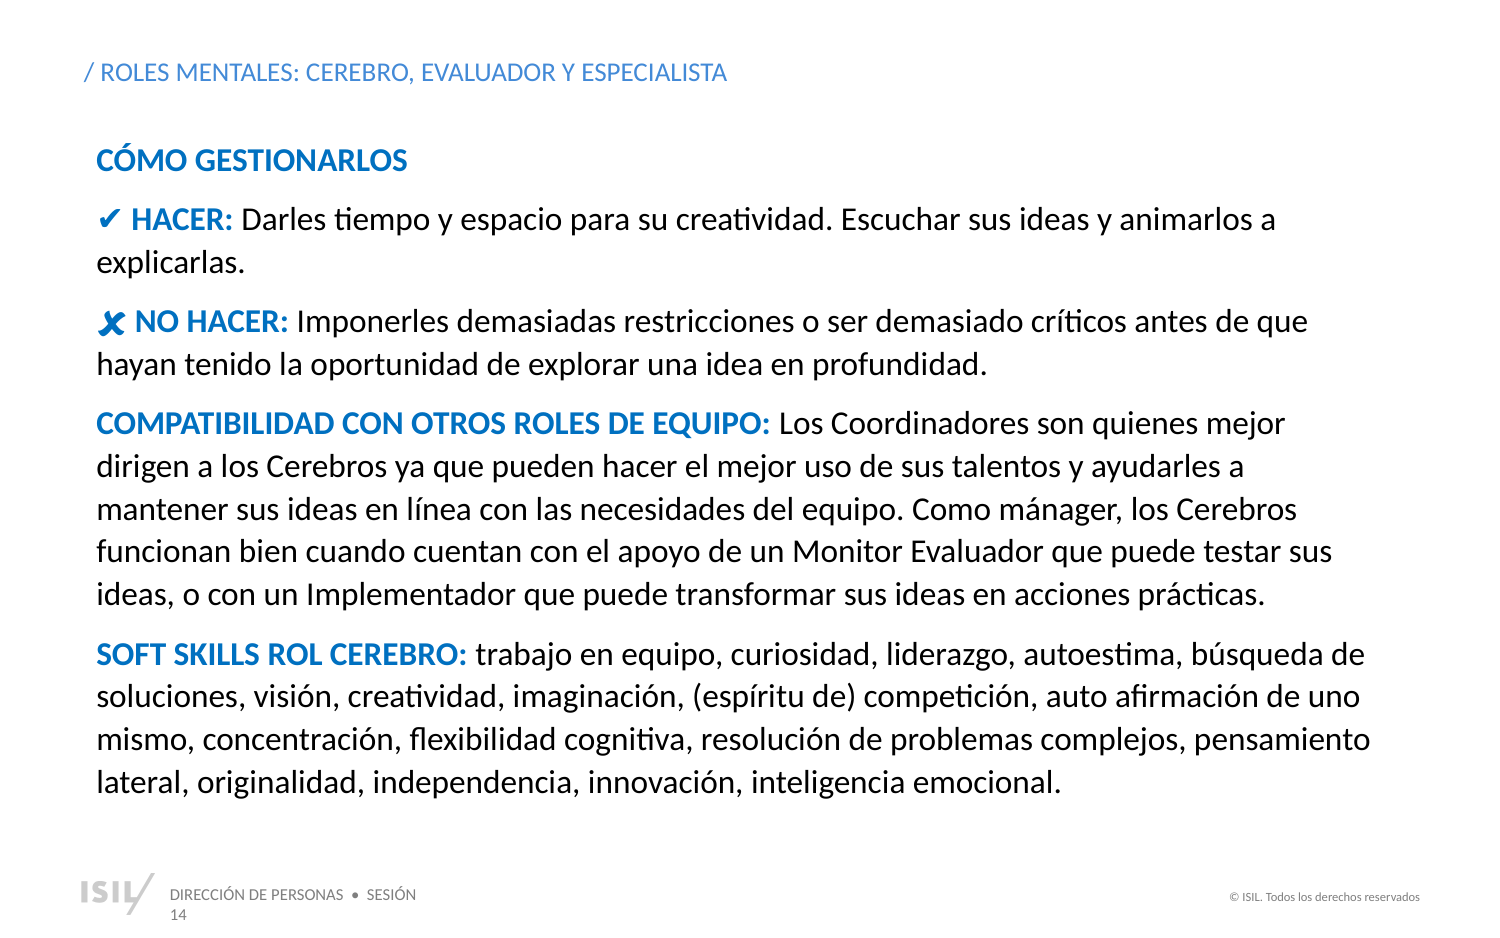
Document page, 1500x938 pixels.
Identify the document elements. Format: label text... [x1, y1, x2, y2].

text_box CÓMO GESTIONARLOS ✔ HACER: Darles tiempo y espacio para su creatividad. Escuchar sus ideas y animarlos a explicarlas. 🗶 NO HACER: Imponerles demasiadas restricciones o ser demasiado críticos antes de que hayan tenido la oportunidad de explorar una idea en profundidad. COMPATIBILIDAD CON OTROS ROLES DE EQUIPO: Los Coordinadores son quienes mejor dirigen a los Cerebros ya que pueden hacer el mejor uso de sus talentos y ayudarles a mantener sus ideas en línea con las necesidades del equipo. Como mánager, los Cerebros funcionan bien cuando cuentan con el apoyo de un Monitor Evaluador que puede testar sus ideas, o con un Implementador que puede transformar sus ideas en acciones prácticas. SOFT SKILLS ROL CEREBRO: trabajo en equipo, curiosidad, liderazgo, autoestima, búsqueda de soluciones, visión, creatividad, imaginación, (espíritu de) competición, auto afirmación de uno mismo, concentración, flexibilidad cognitiva, resolución de problemas complejos, pensamiento lateral, originalidad, independencia, innovación, inteligencia emocional. [81, 127, 1398, 808]
text_box / ROLES MENTALES: CEREBRO, EVALUADOR Y ESPECIALISTA [83, 54, 923, 87]
